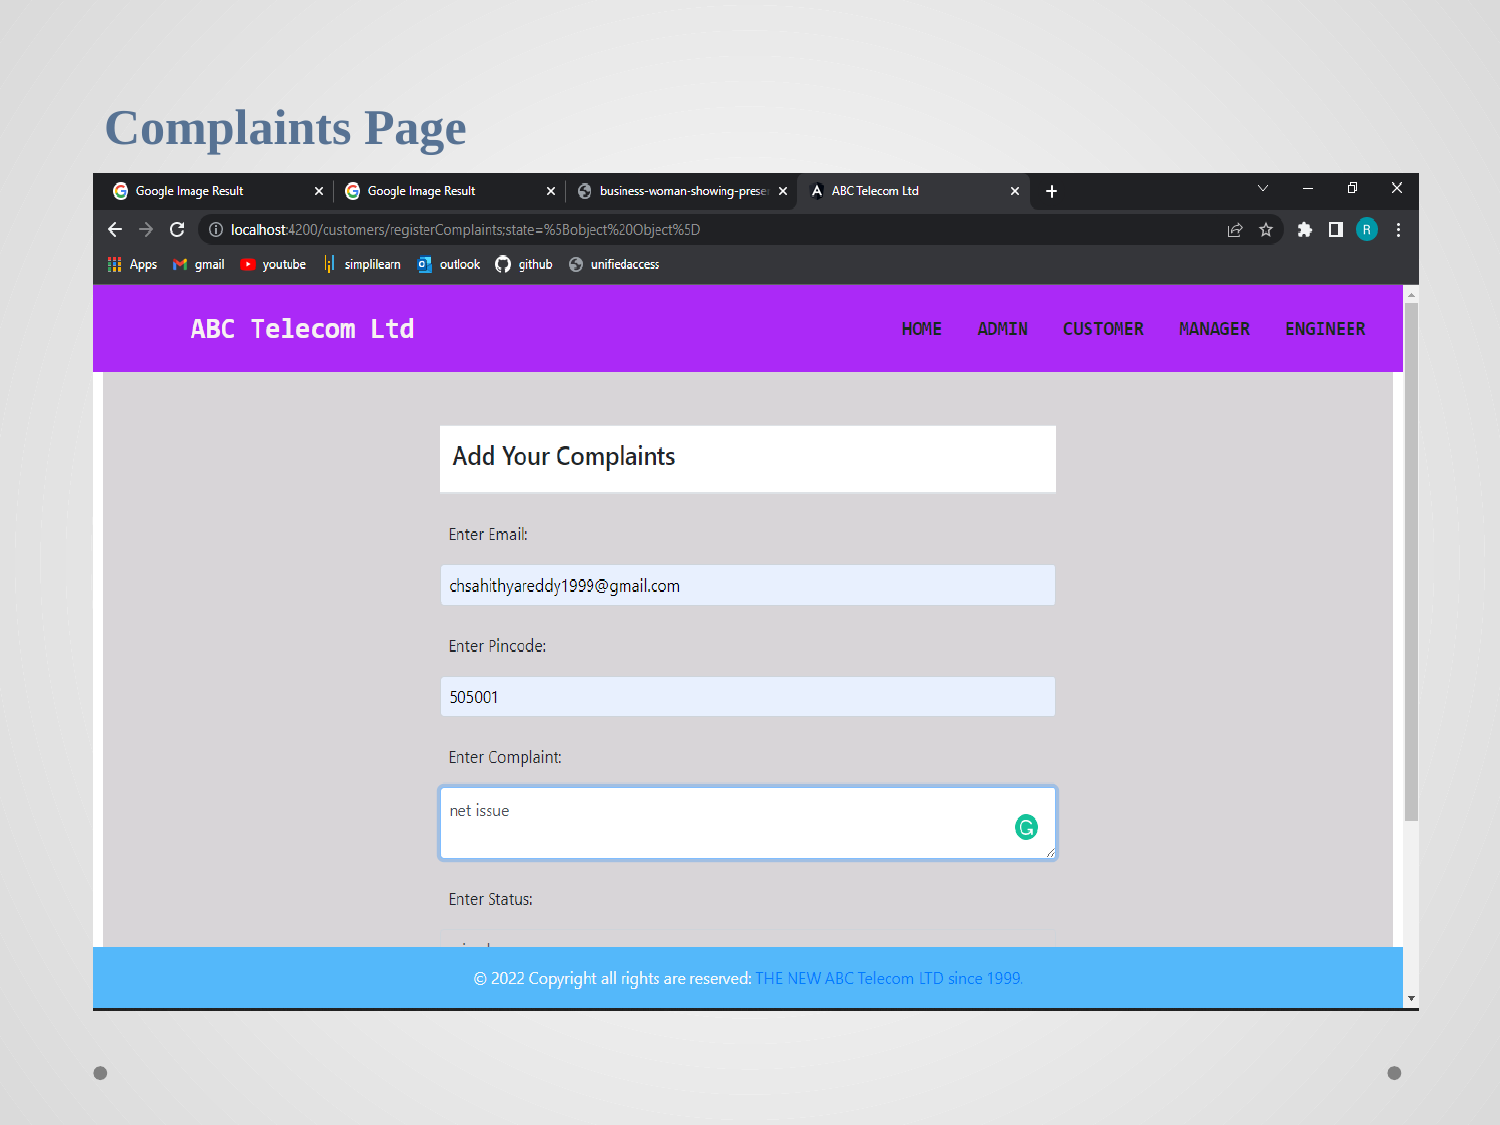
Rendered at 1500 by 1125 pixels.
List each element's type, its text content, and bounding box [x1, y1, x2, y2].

picture [93, 173, 1419, 1011]
text_box Complaints Page [89, 87, 482, 163]
